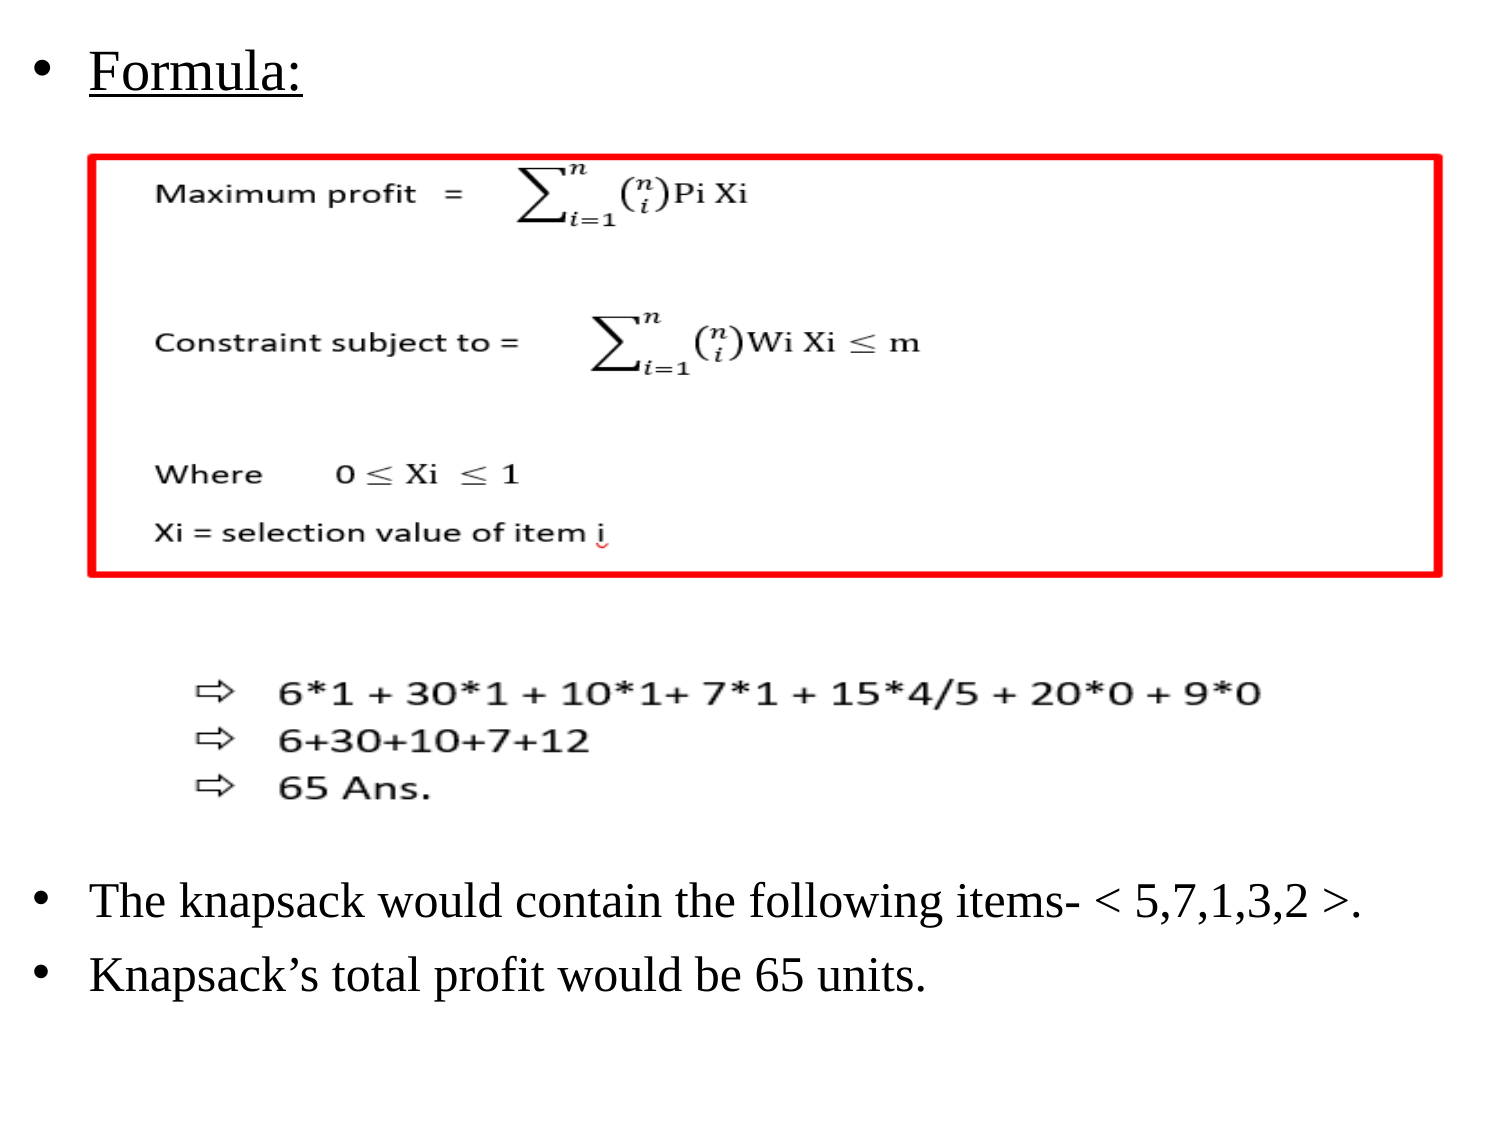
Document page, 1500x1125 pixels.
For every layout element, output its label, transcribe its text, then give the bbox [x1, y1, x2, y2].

picture [74, 137, 1463, 601]
list Formula: The knapsack would contain the following items- < 5,7,1,3,2 >. Knapsack’s total profit would be 65 units. [24, 24, 1476, 1101]
picture [87, 624, 1438, 863]
